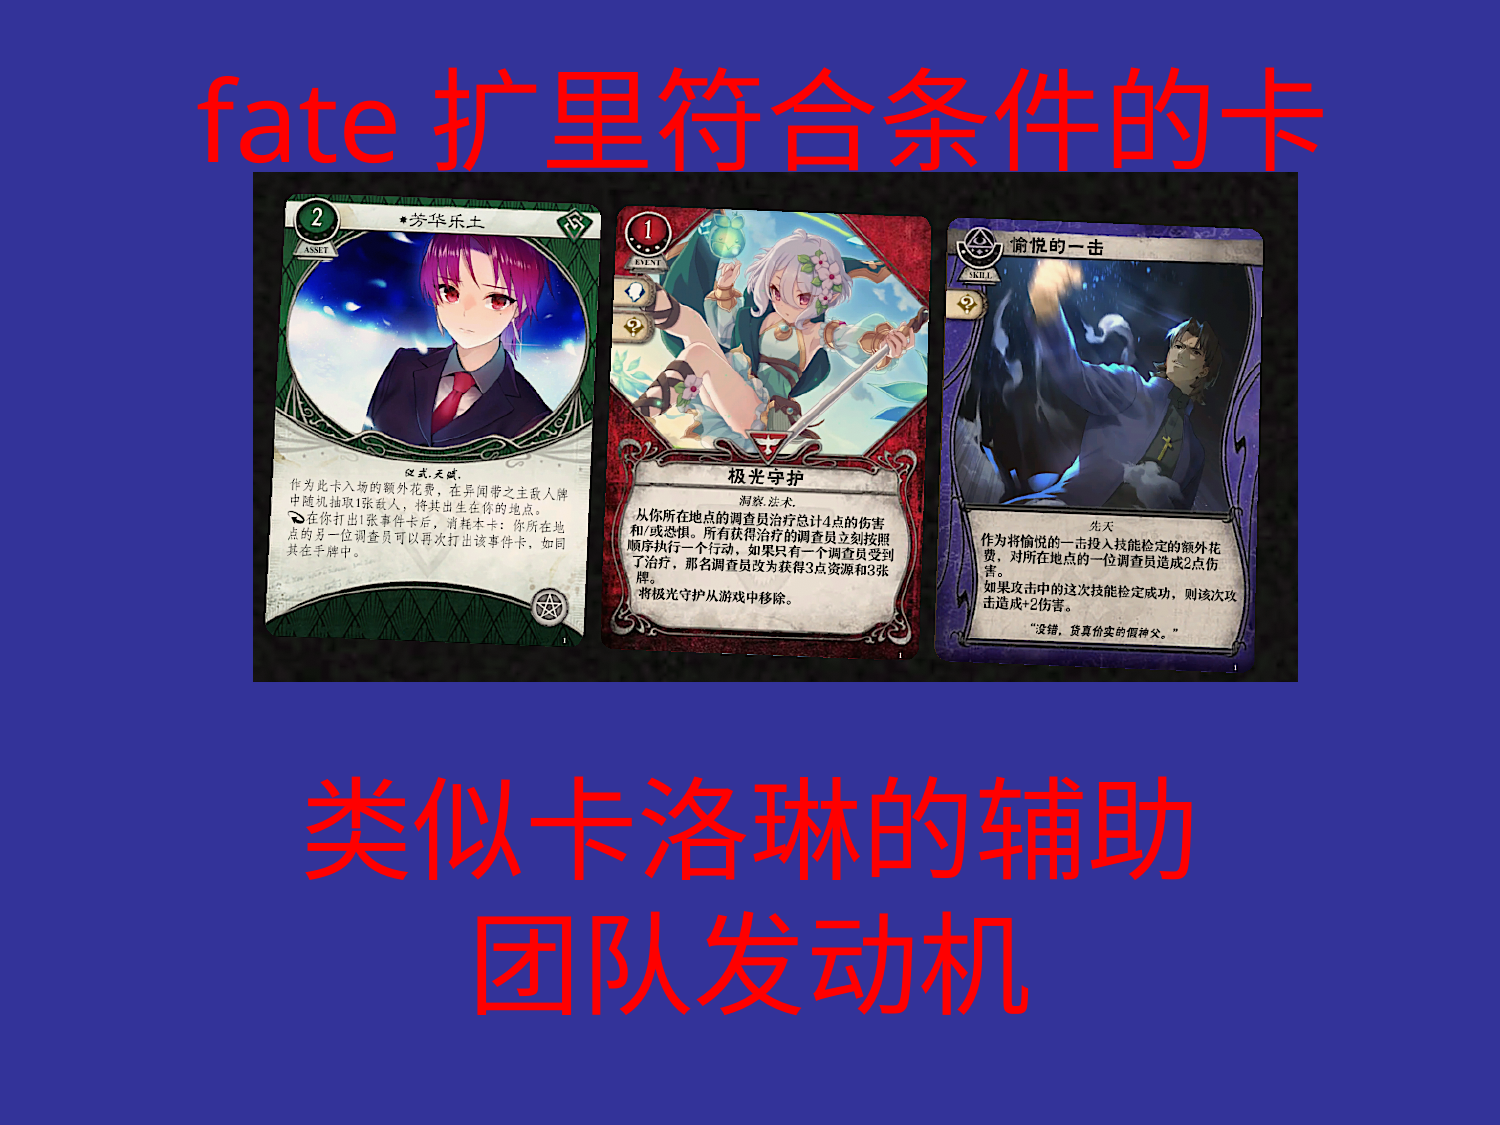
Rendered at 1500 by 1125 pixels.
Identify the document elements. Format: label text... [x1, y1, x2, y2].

picture [253, 172, 1298, 682]
text_box fate扩里符合条件的卡 [0, 42, 1500, 193]
text_box 类似卡洛琳的辅助 团队发动机 [0, 751, 1500, 1037]
